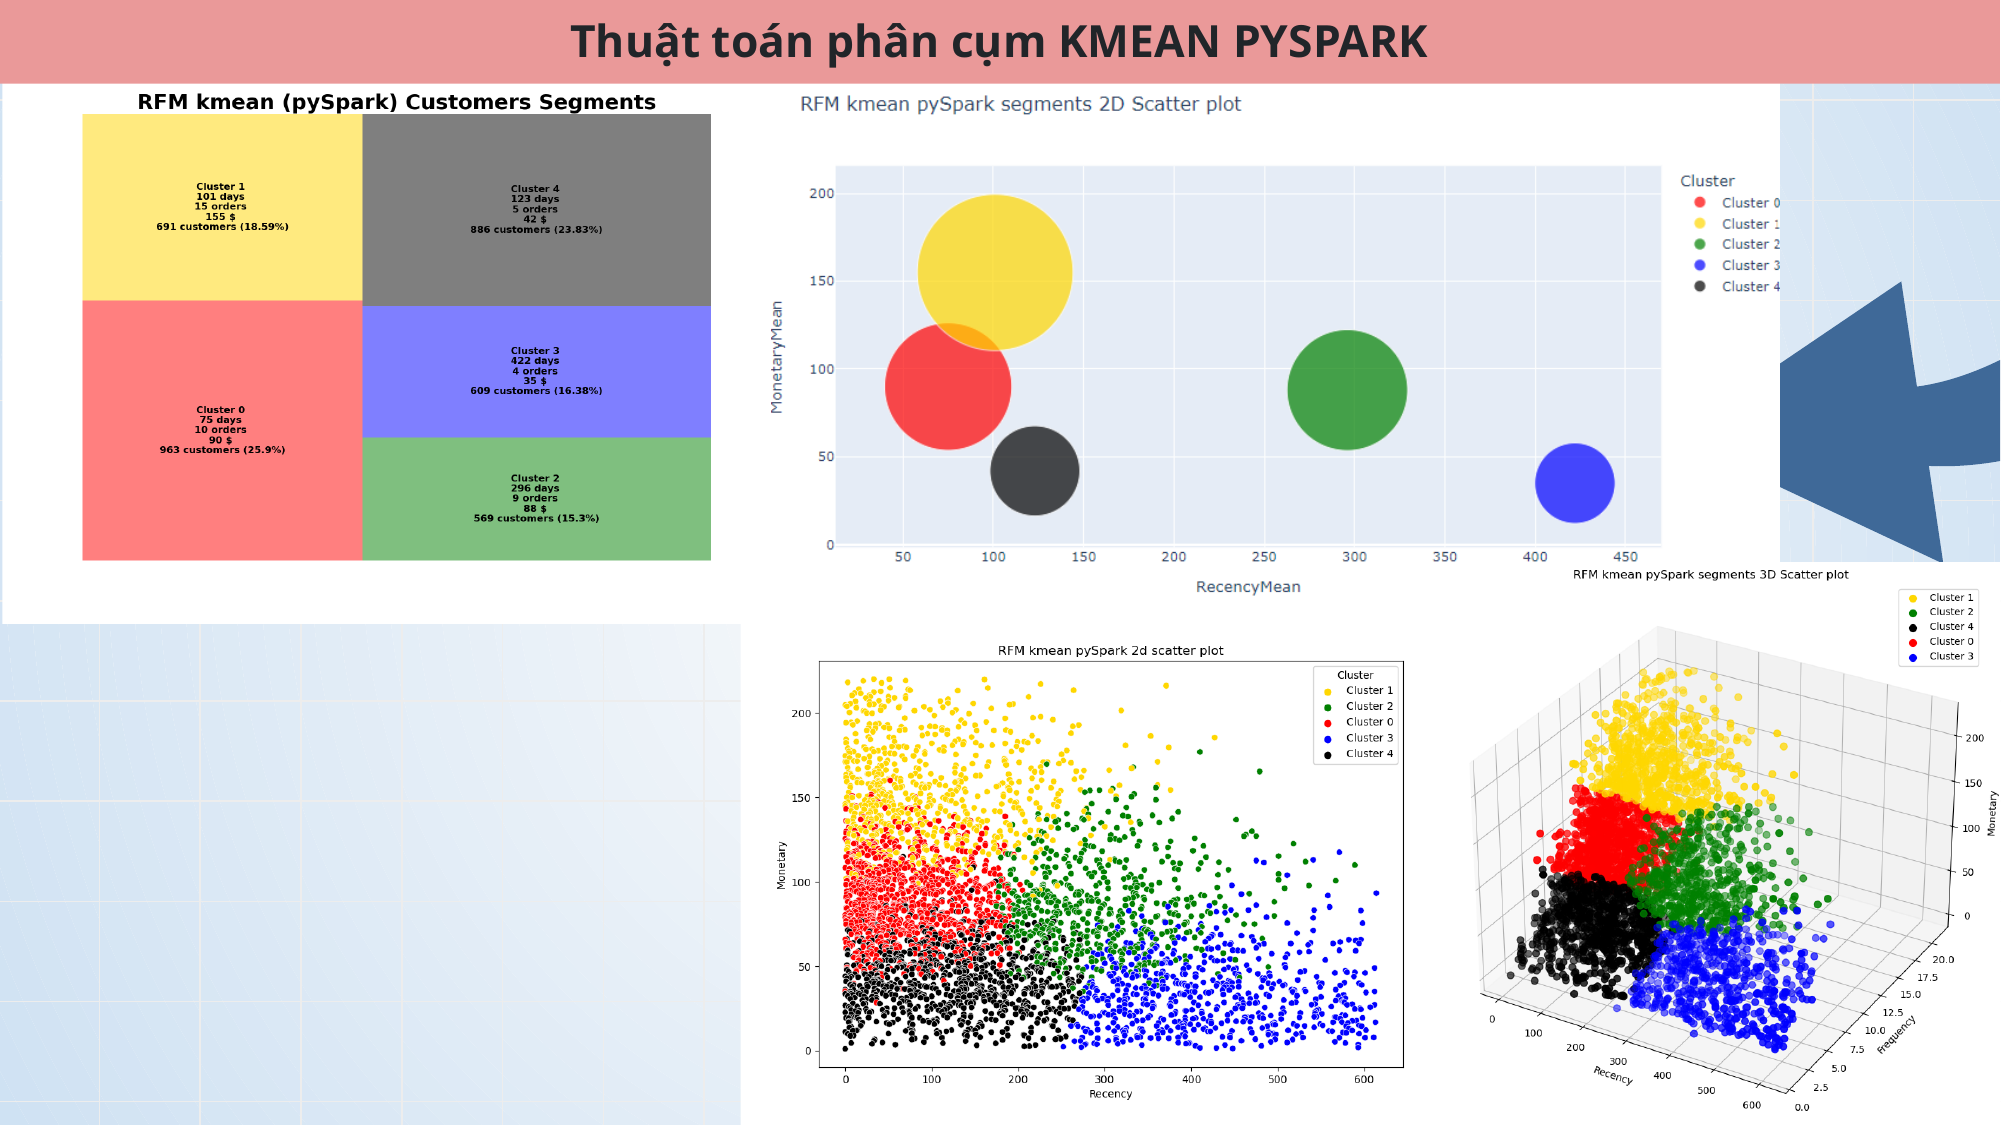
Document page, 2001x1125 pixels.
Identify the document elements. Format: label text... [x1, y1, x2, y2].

picture [2, 44, 2000, 1125]
text_box Thuật toán phân cụm KMEAN PYSPARK [0, 0, 2000, 84]
